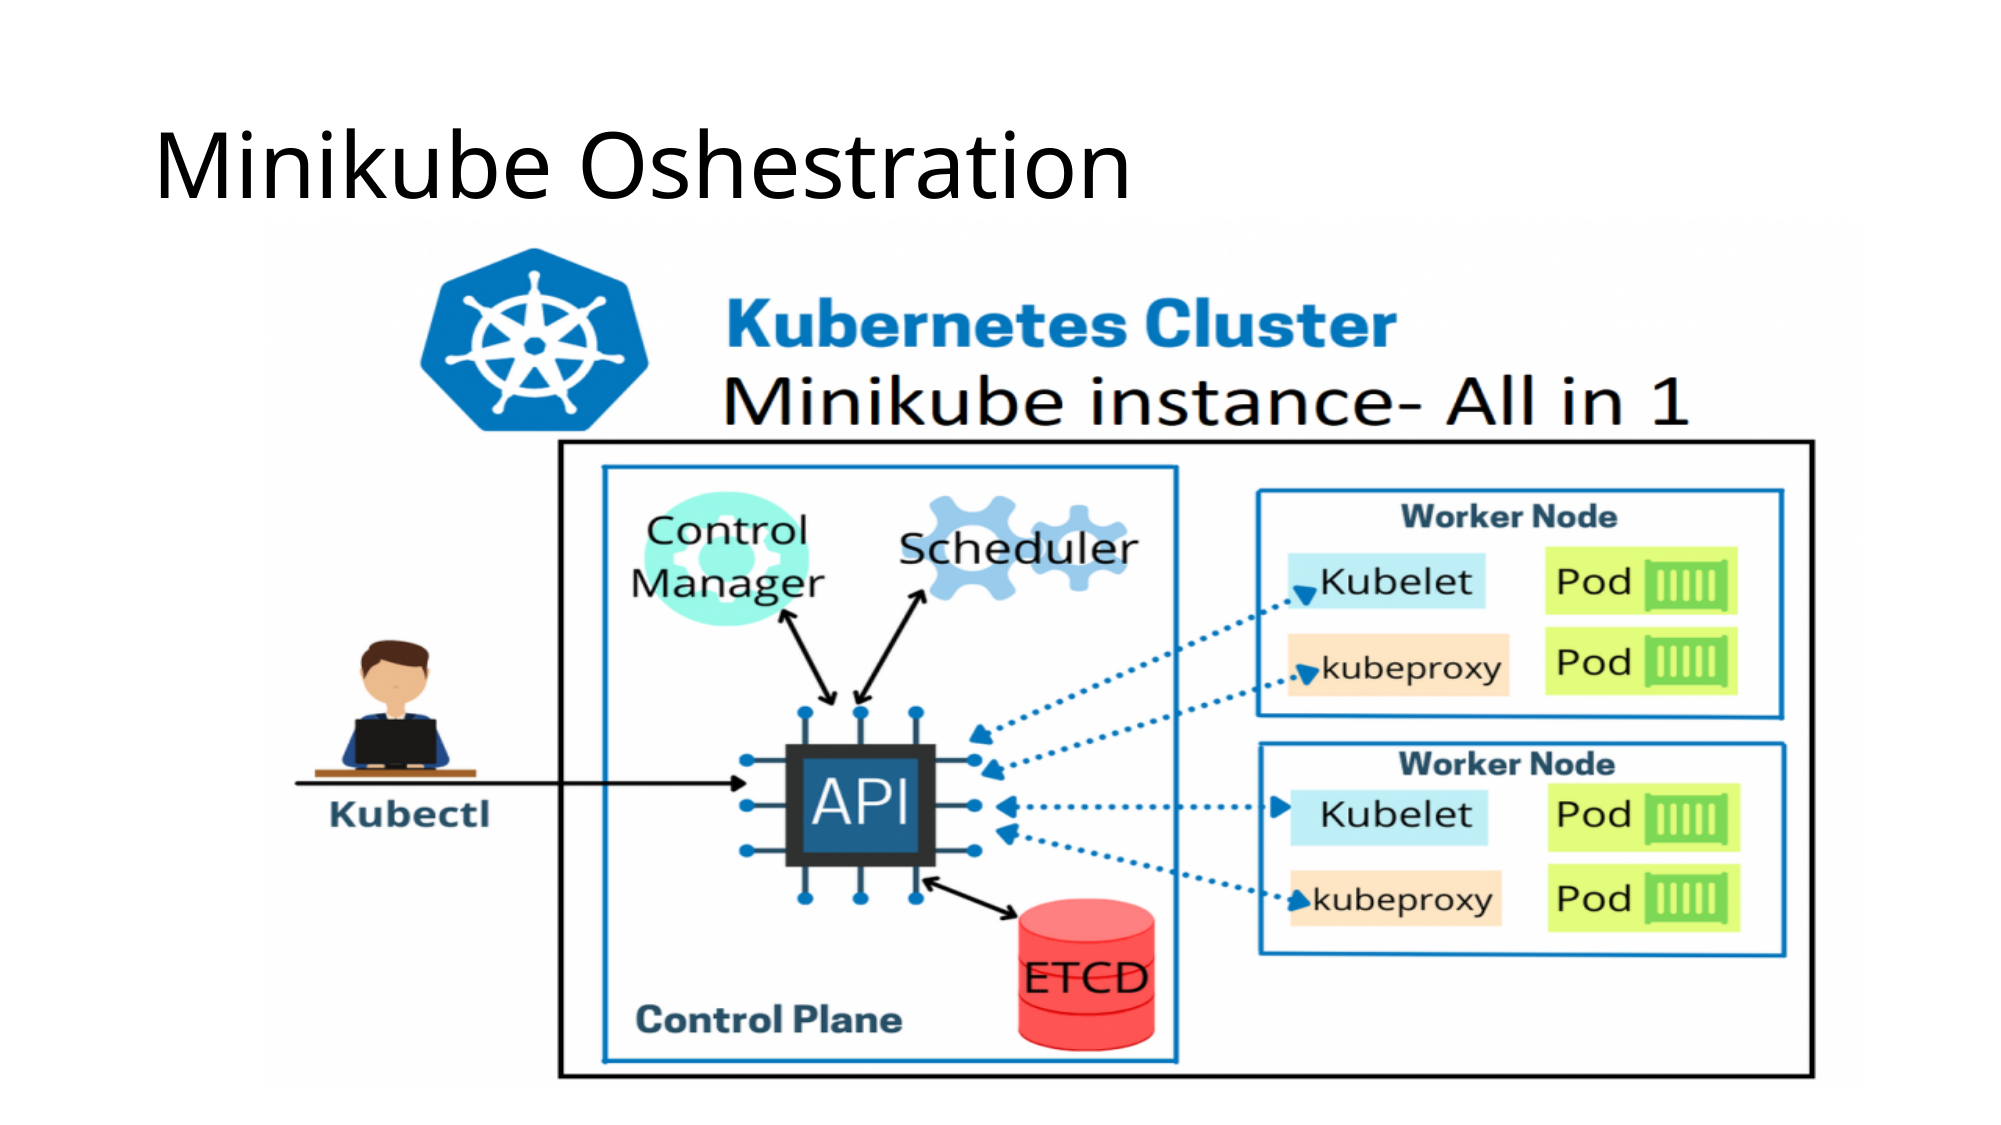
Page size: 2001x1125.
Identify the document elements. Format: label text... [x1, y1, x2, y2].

title Minikube Oshestration [137, 59, 1863, 278]
picture [262, 218, 1863, 1090]
